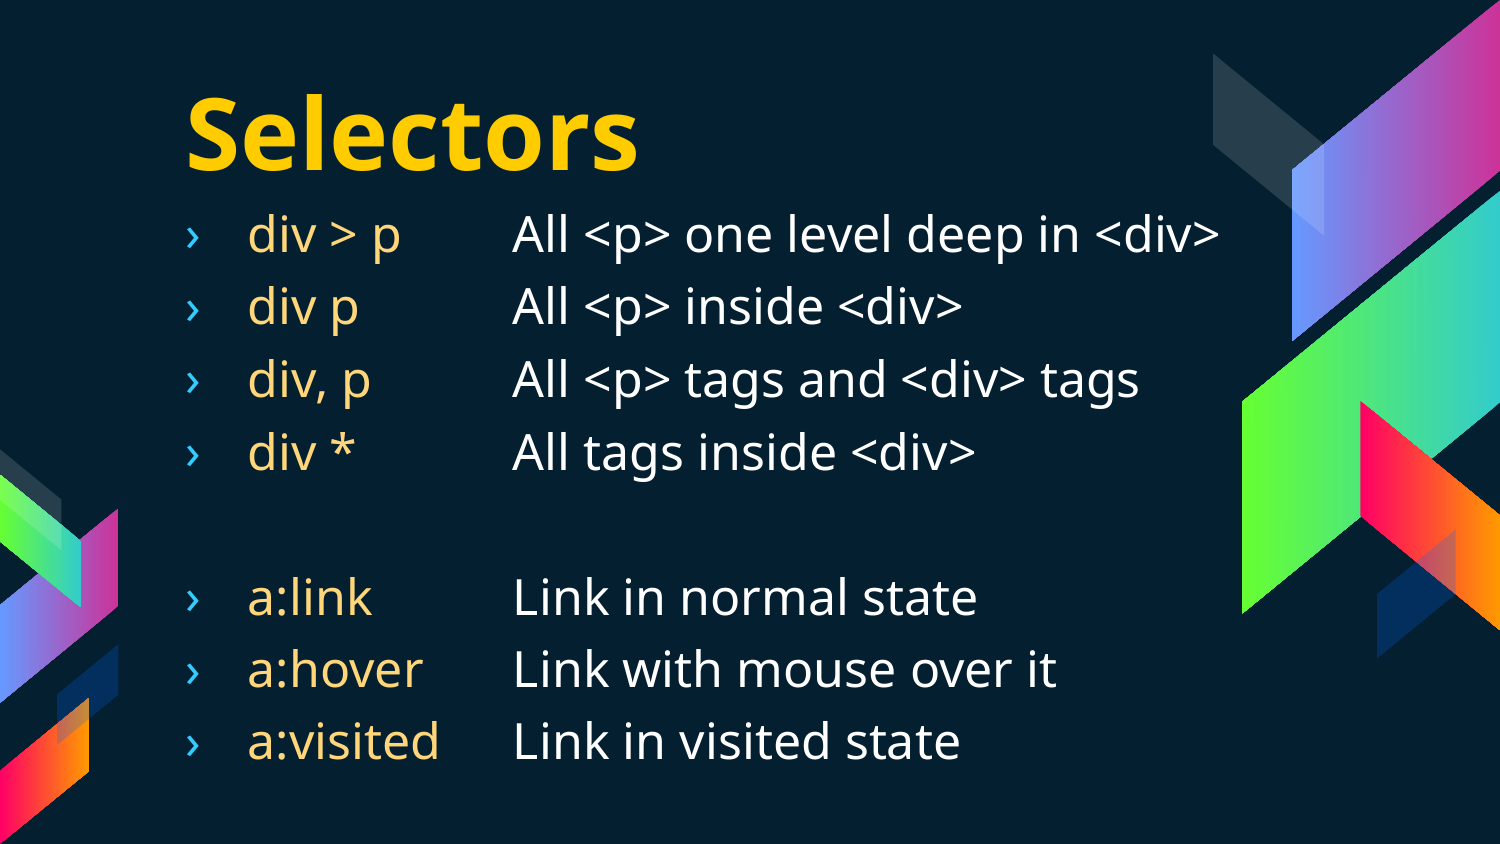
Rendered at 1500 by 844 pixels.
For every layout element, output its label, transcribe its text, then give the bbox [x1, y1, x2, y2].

text_box Selectors div > p div p div, p div * a:link a:hover a:visited [157, 54, 485, 463]
text_box All <p> one level deep in <div> All <p> inside <div> All <p> tags and <div> tags All tags inside <div> Link in normal state Link with mouse over it Link in visited state [485, 54, 1314, 463]
